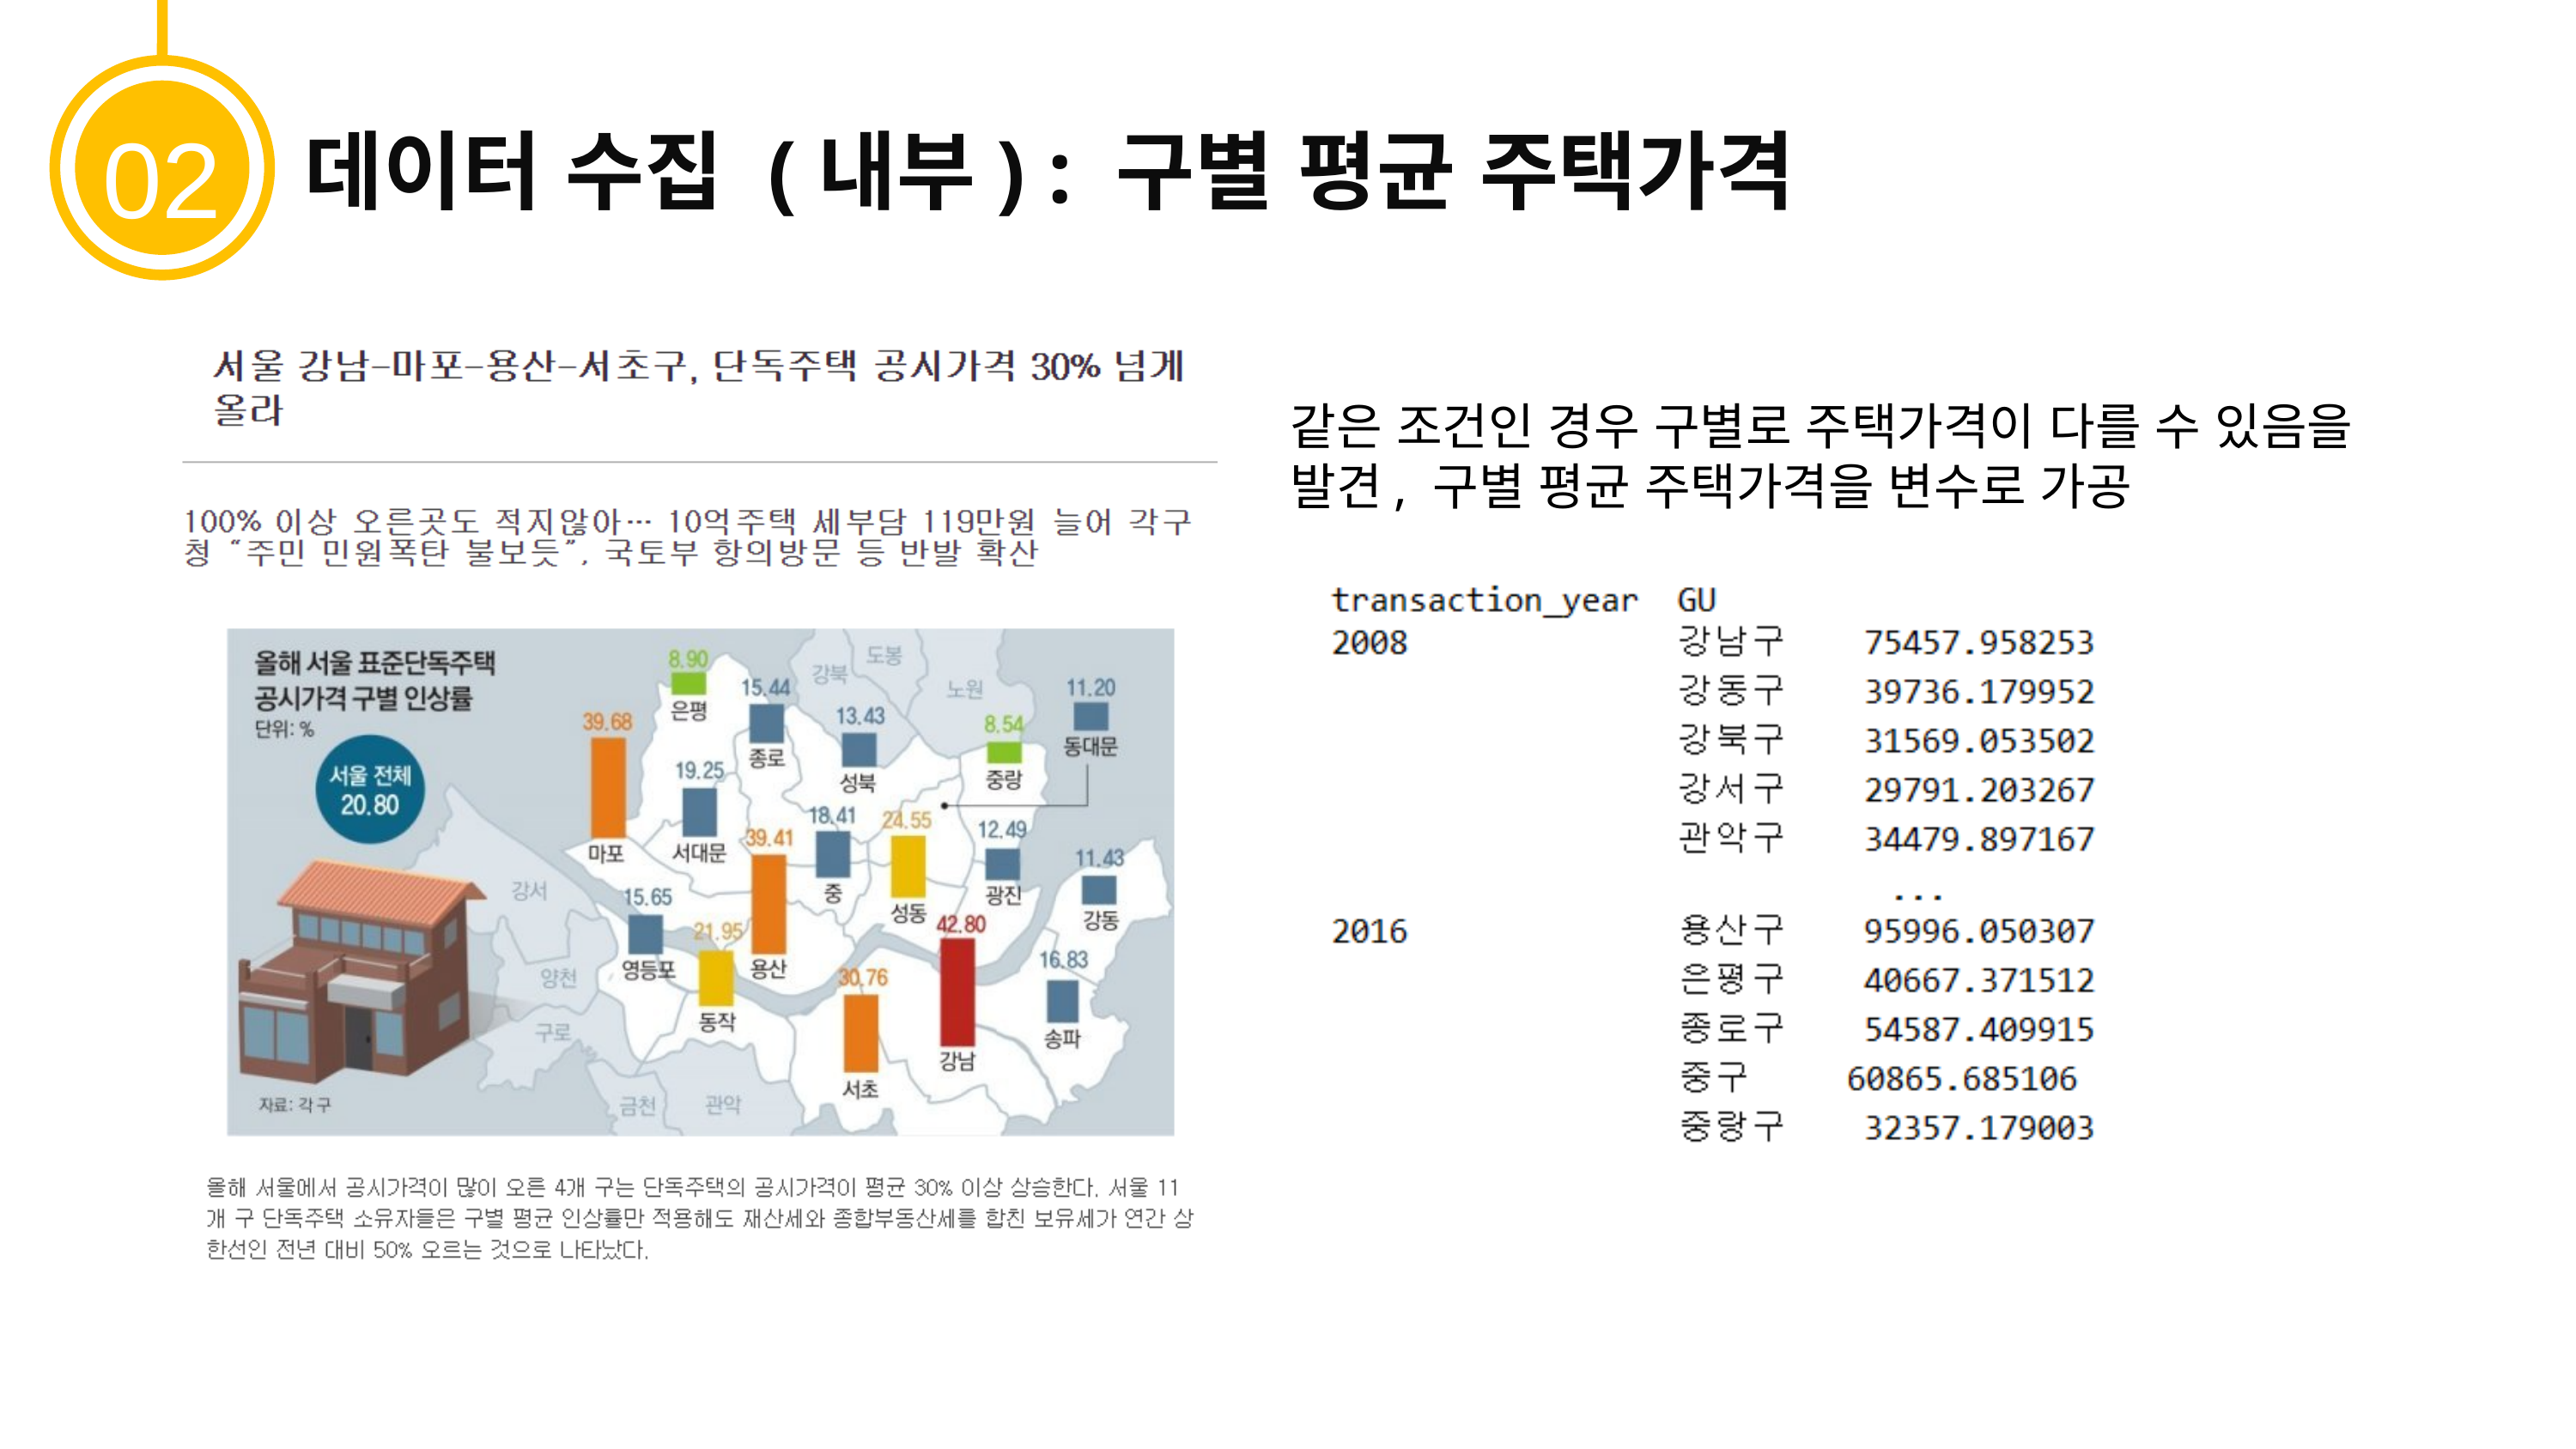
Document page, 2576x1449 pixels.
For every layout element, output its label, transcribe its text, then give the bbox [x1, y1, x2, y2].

text_box 데이터 수집 (내부) : 구별 평균 주택가격 [291, 111, 2415, 267]
picture [1327, 577, 2123, 1157]
picture [170, 331, 1218, 1288]
text_box 같은 조건인 경우 구별로 주택가격이 다를 수 있음을 발견, 구별 평균 주택가격을 변수로 가공 [1278, 388, 2413, 522]
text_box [54, 0, 270, 276]
